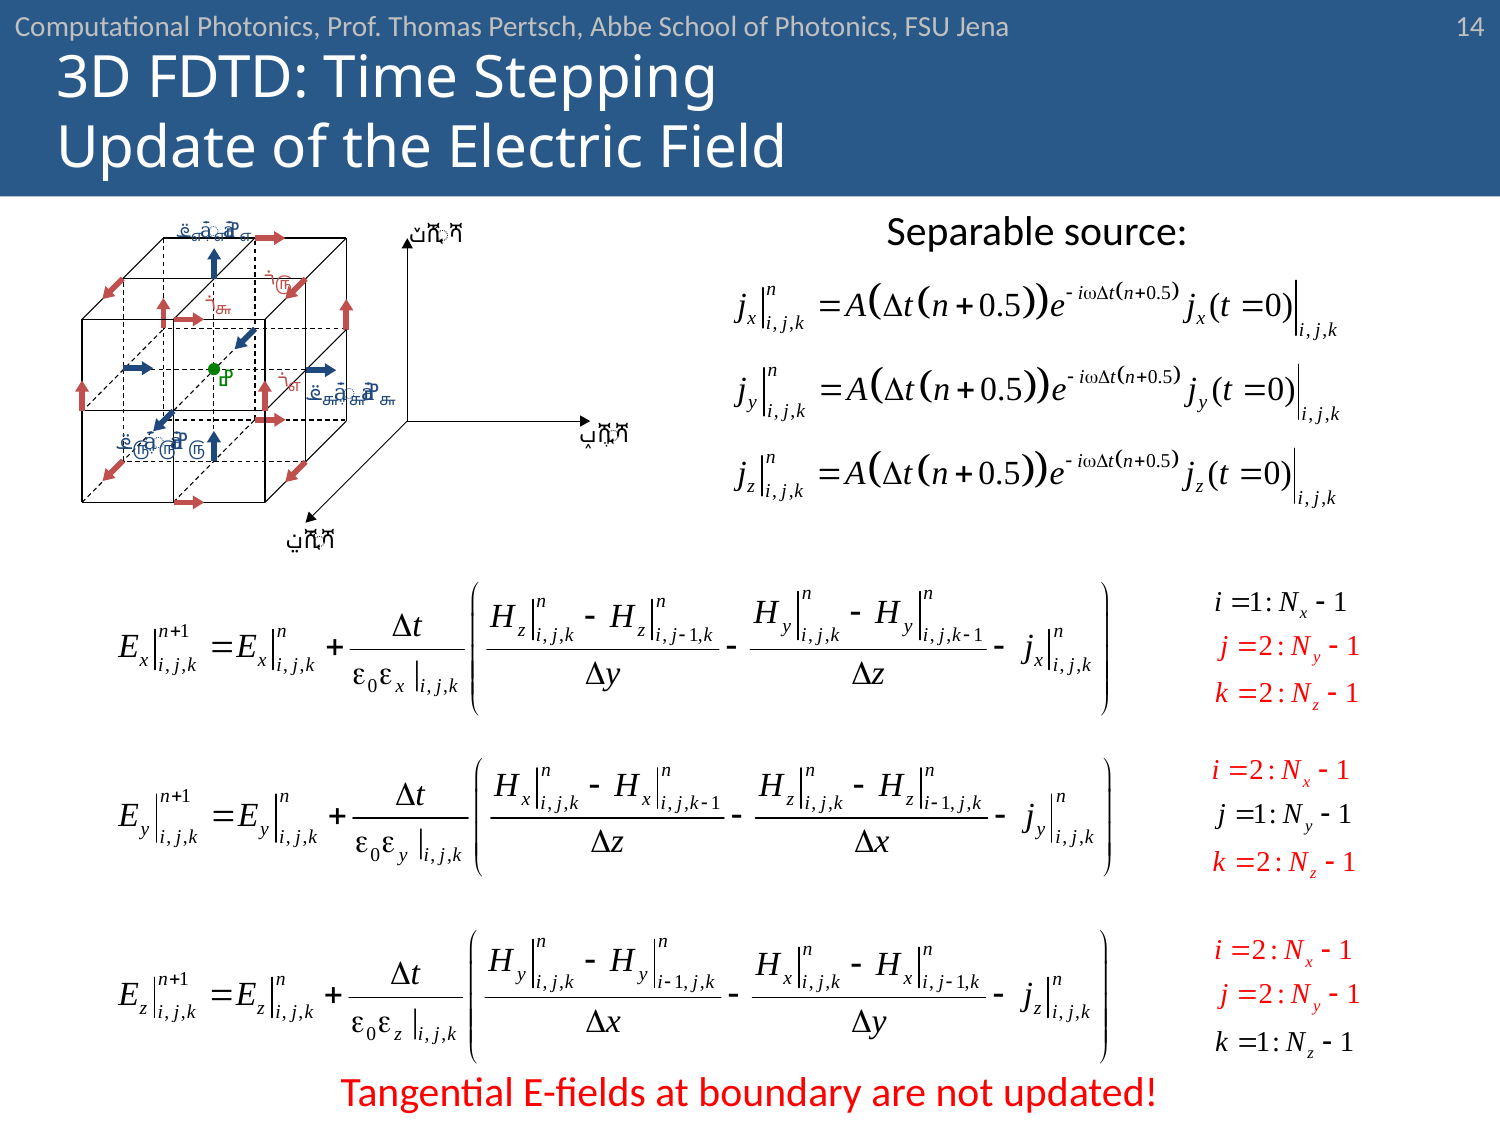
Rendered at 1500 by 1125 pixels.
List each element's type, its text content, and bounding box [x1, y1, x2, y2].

slide_number 14 [1376, 0, 1500, 79]
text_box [1210, 583, 1365, 716]
text_box Separable source: [871, 196, 1204, 262]
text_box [1210, 931, 1365, 1064]
title 3D FDTD: Time Stepping Update of the Electric Field [41, 30, 1500, 188]
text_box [67, 217, 644, 554]
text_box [111, 924, 1117, 1071]
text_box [111, 750, 1120, 886]
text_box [725, 265, 1351, 516]
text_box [1208, 751, 1360, 885]
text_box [111, 576, 1117, 723]
text_box Tangential E-fields at boundary are not updated! [325, 1057, 1174, 1122]
